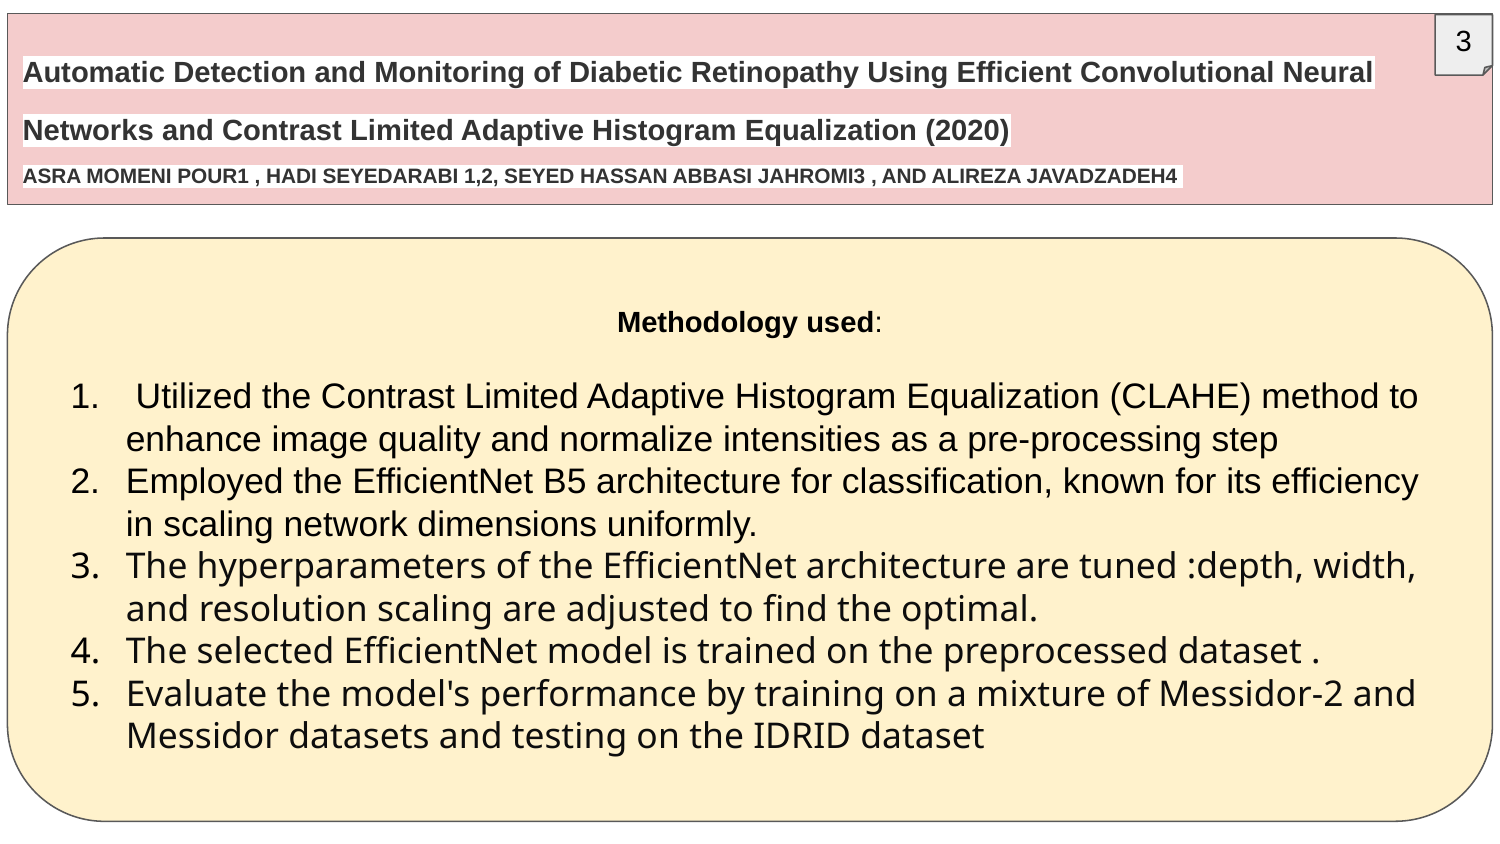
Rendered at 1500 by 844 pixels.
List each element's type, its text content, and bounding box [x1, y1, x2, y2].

text_box 3 [1435, 14, 1493, 76]
text_box Automatic Detection and Monitoring of Diabetic Retinopathy Using Efficient Convolutional Neural Networks and Contrast Limited Adaptive Histogram Equalization (2020) ASRA MOMENI POUR1 , HADI SEYEDARABI 1,2, SEYED HASSAN ABBASI JAHROMI3 , AND ALIREZA JAVADZADEH4 [7, 13, 1493, 205]
text_box Methodology used: Utilized the Contrast Limited Adaptive Histogram Equalization (CLAHE) method to enhance image quality and normalize intensities as a pre-processing step Employed the EfficientNet B5 architecture for classification, known for its efficiency in scaling network dimensions uniformly. The hyperparameters of the EfficientNet architecture are tuned :depth, width, and resolution scaling are adjusted to find the optimal. The selected EfficientNet model is trained on the preprocessed dataset . Evaluate the model's performance by training on a mixture of Messidor-2 and Messidor datasets and testing on the IDRID dataset [7, 237, 1493, 822]
